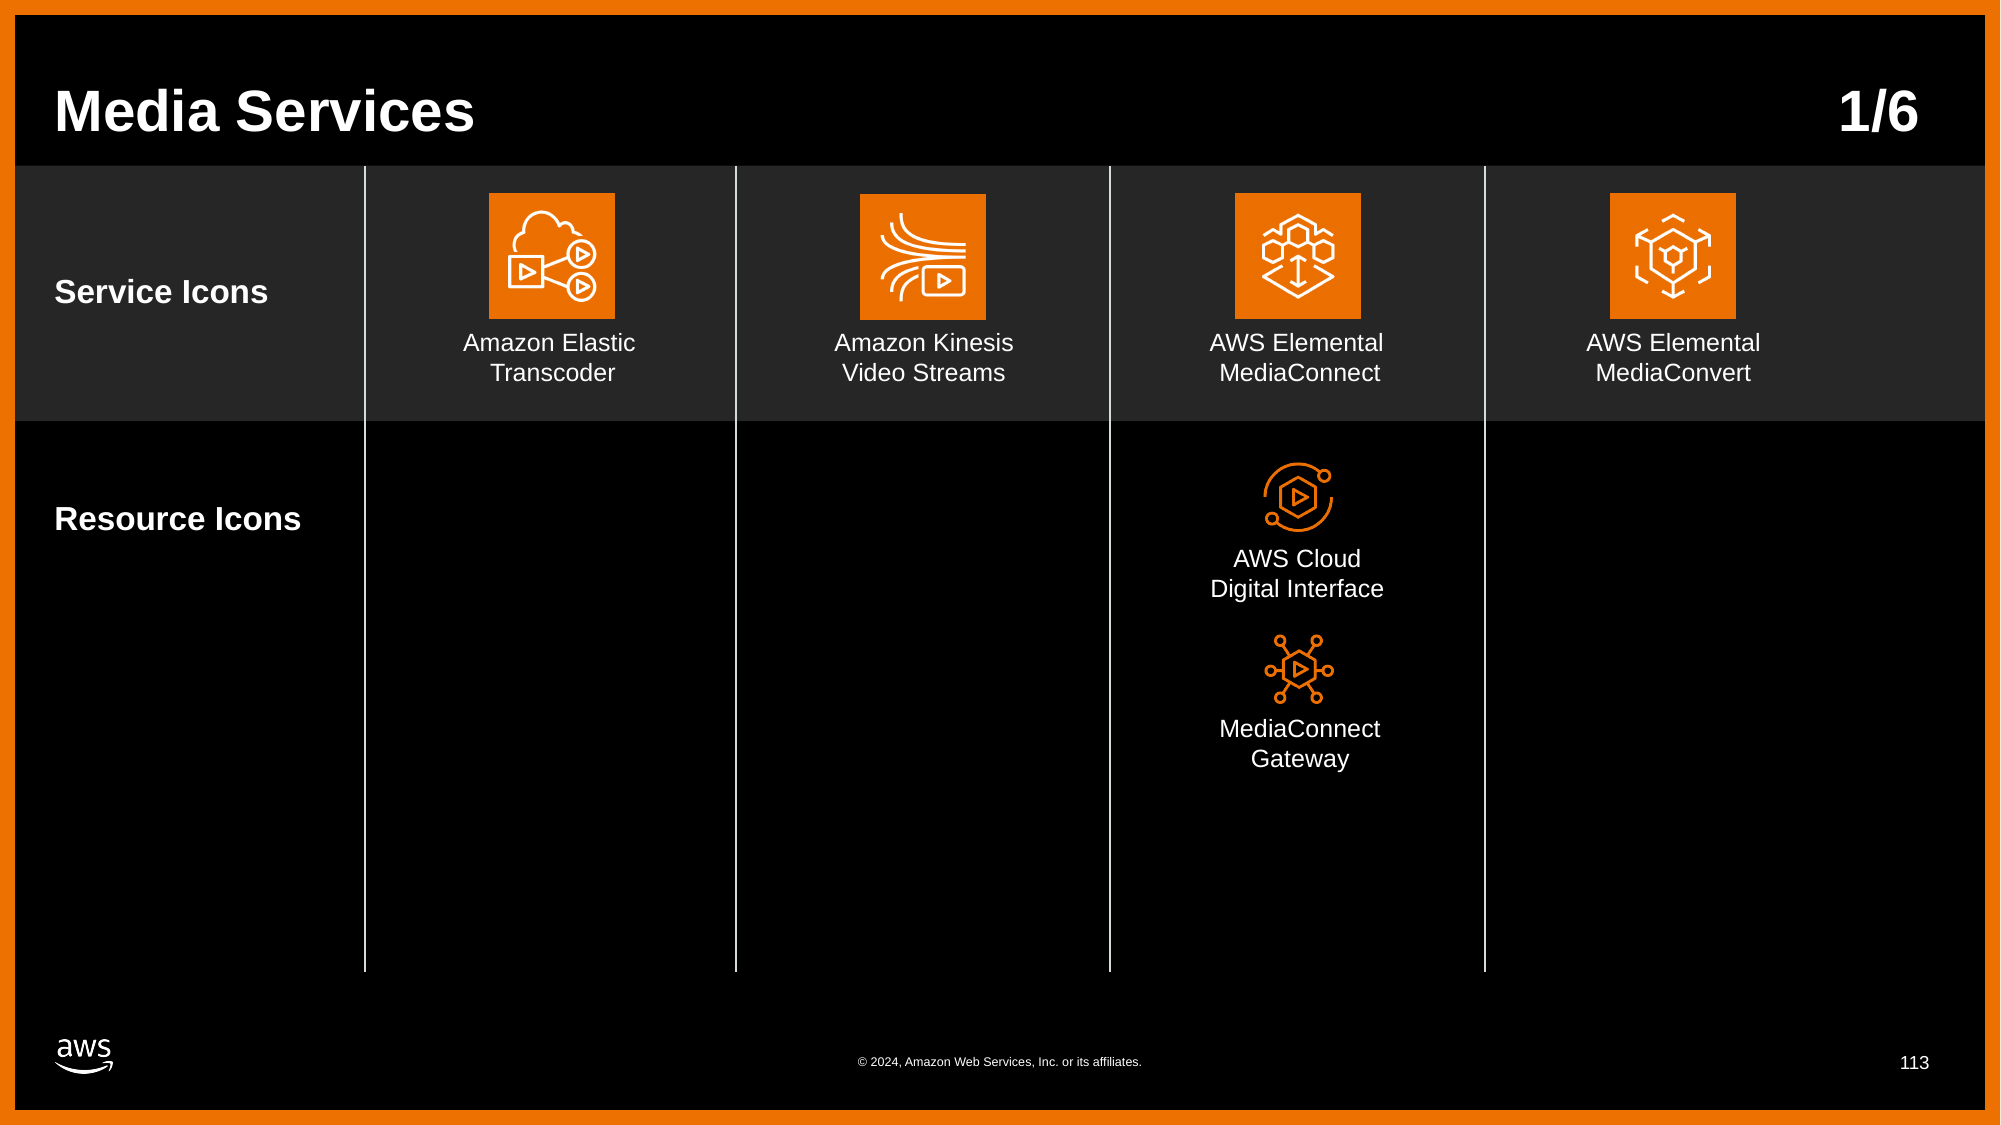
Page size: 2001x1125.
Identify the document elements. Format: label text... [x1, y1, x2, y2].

text_box AWS Elemental MediaConnect [1113, 319, 1484, 394]
text_box Amazon Elastic Transcoder [369, 319, 735, 394]
picture [860, 194, 986, 320]
text_box AWS Cloud Digital Interface [1193, 534, 1402, 610]
picture [55, 1039, 113, 1074]
picture [489, 193, 615, 319]
footer © 2024, Amazon Web Services, Inc. or its affiliates. [662, 1031, 1338, 1092]
picture [1610, 193, 1736, 319]
slide_number 113 [1494, 1031, 1945, 1092]
text_box AWS Elemental MediaConvert [1493, 319, 1855, 394]
title Media Services 1/6 [39, 59, 1945, 166]
text_box Amazon Kinesis Video Streams [736, 319, 1109, 394]
picture [1260, 459, 1336, 535]
picture [1261, 631, 1337, 707]
text_box MediaConnect Gateway [1186, 705, 1414, 780]
picture [1235, 193, 1361, 319]
